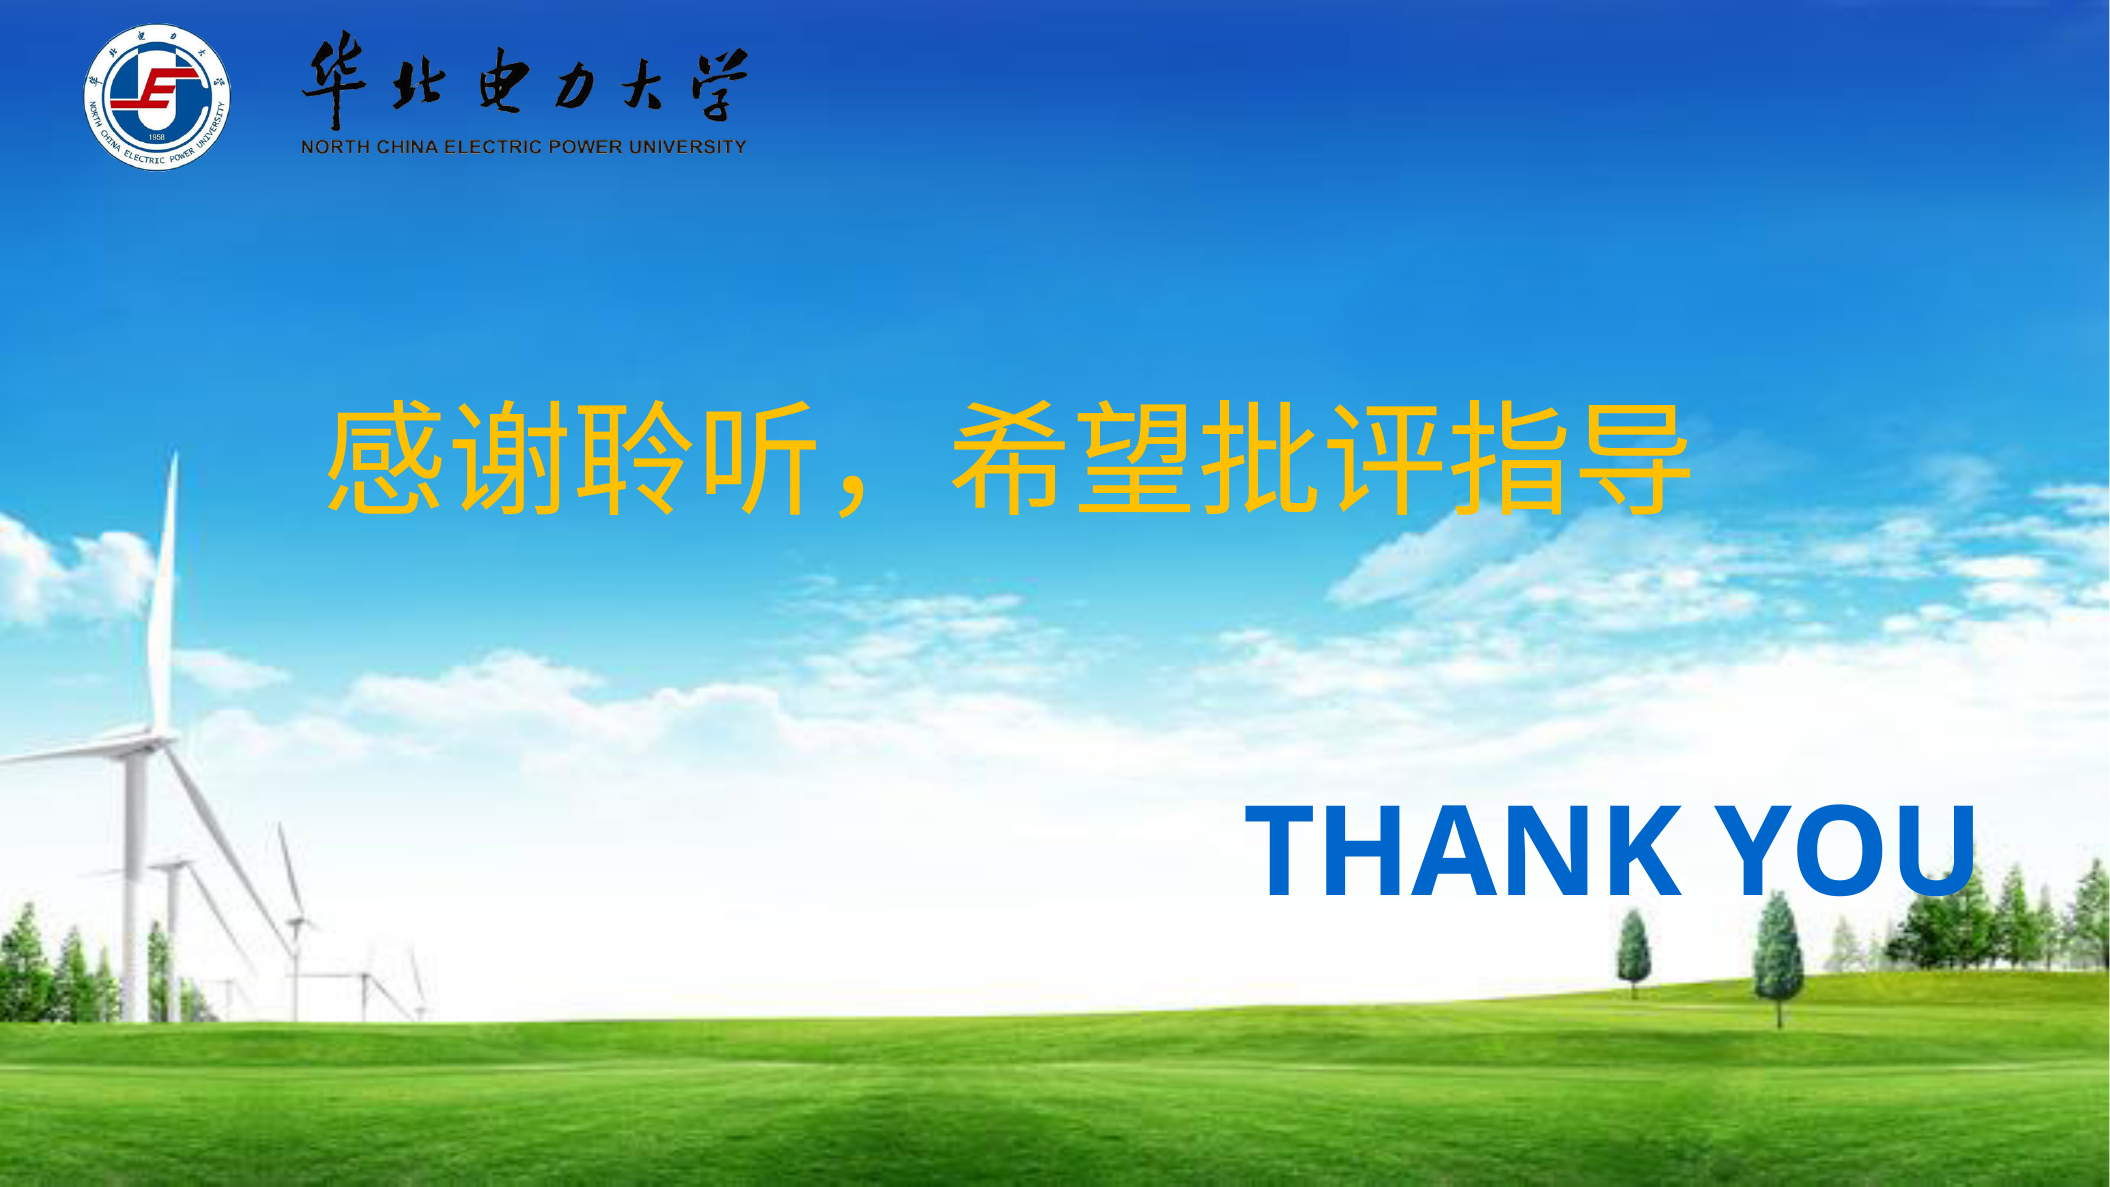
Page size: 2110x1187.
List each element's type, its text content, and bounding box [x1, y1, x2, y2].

text_box 感谢聆听，希望批评指导 [322, 380, 1788, 531]
text_box Thank you [1243, 770, 2095, 921]
picture [0, 0, 2110, 1187]
